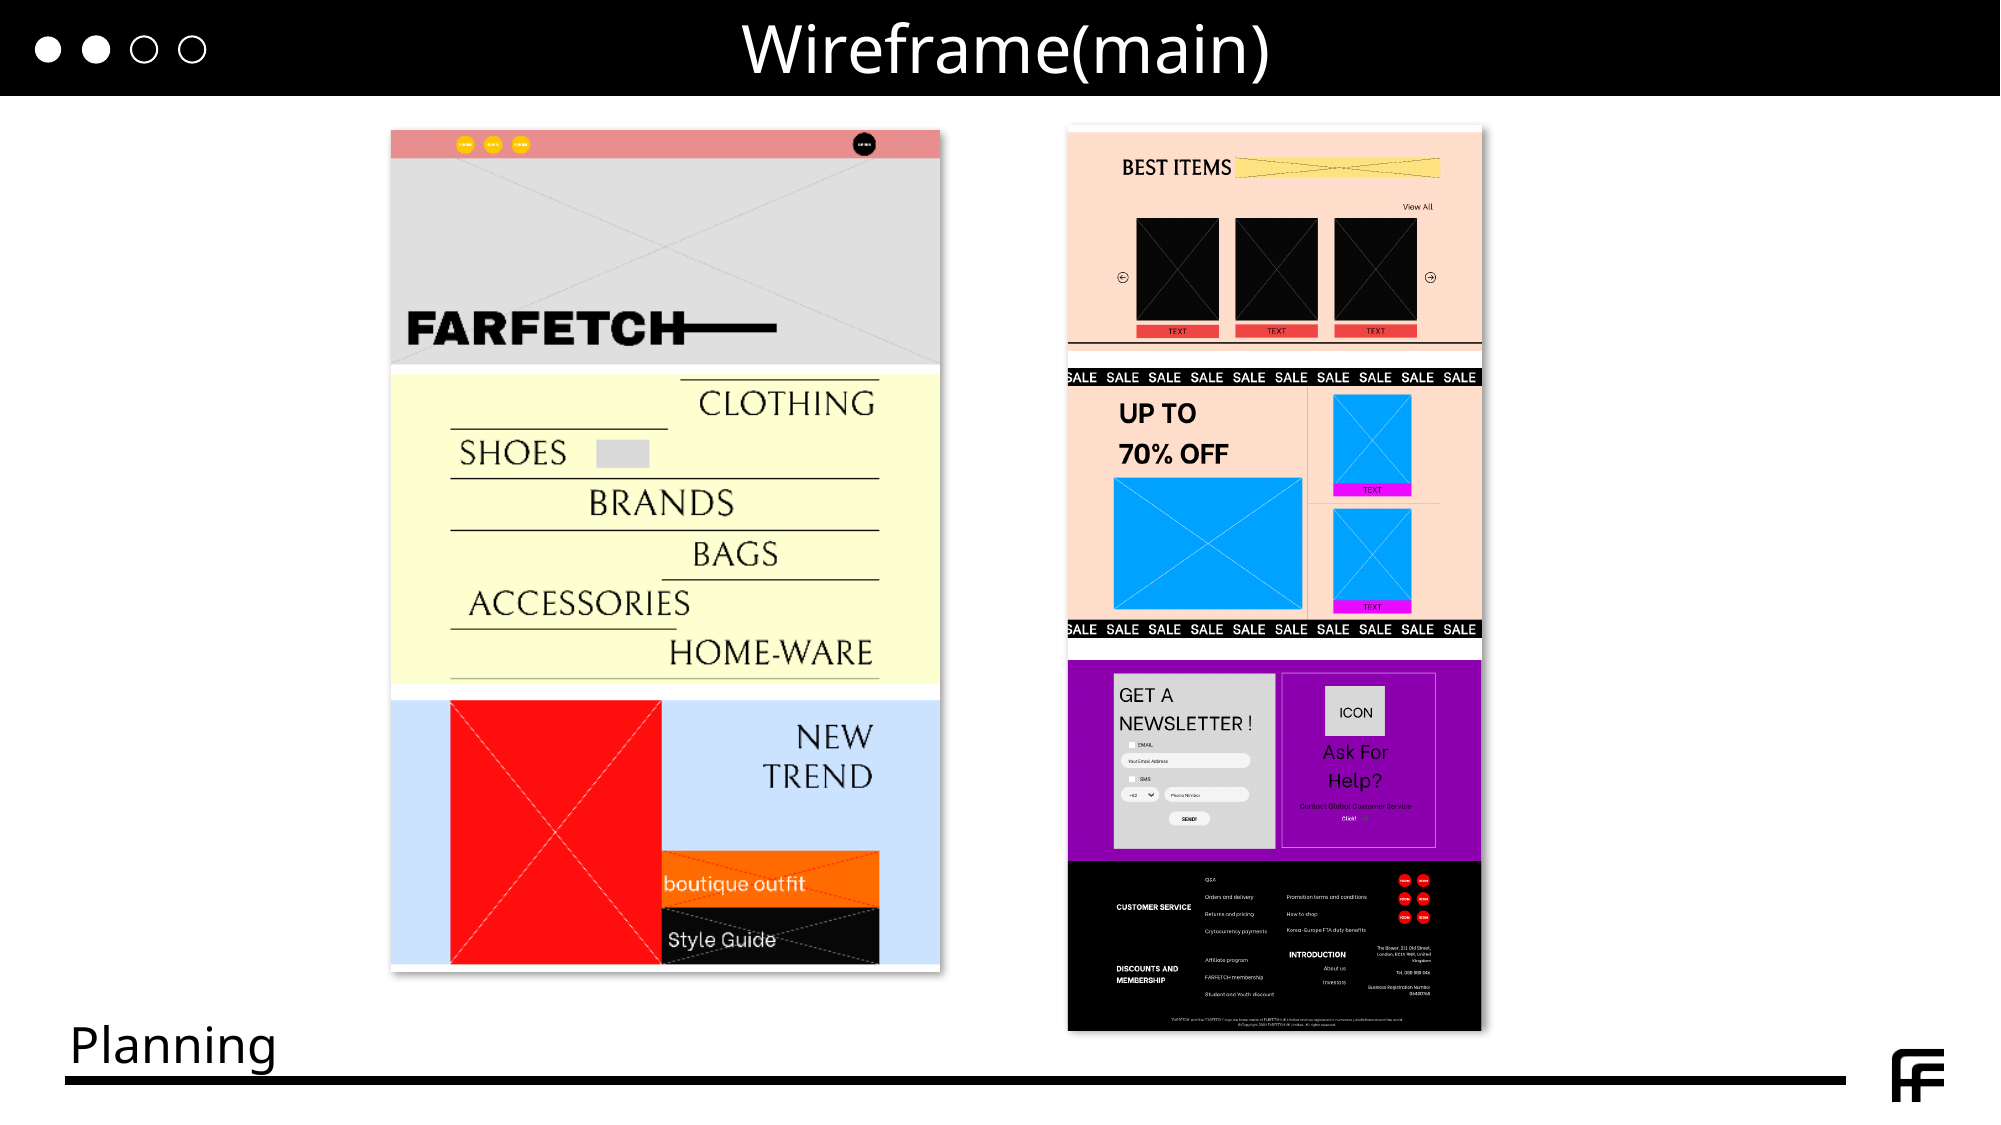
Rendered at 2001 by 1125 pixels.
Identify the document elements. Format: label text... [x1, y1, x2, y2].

text_box [129, 35, 159, 64]
text_box [178, 35, 207, 64]
picture [1067, 125, 1482, 1031]
text_box [0, 0, 2000, 97]
text_box Planning [55, 1006, 647, 1081]
picture [390, 130, 940, 972]
text_box [33, 35, 63, 64]
picture [1873, 1030, 1963, 1120]
text_box [81, 35, 111, 64]
text_box Wireframe(main) [677, 0, 1334, 95]
